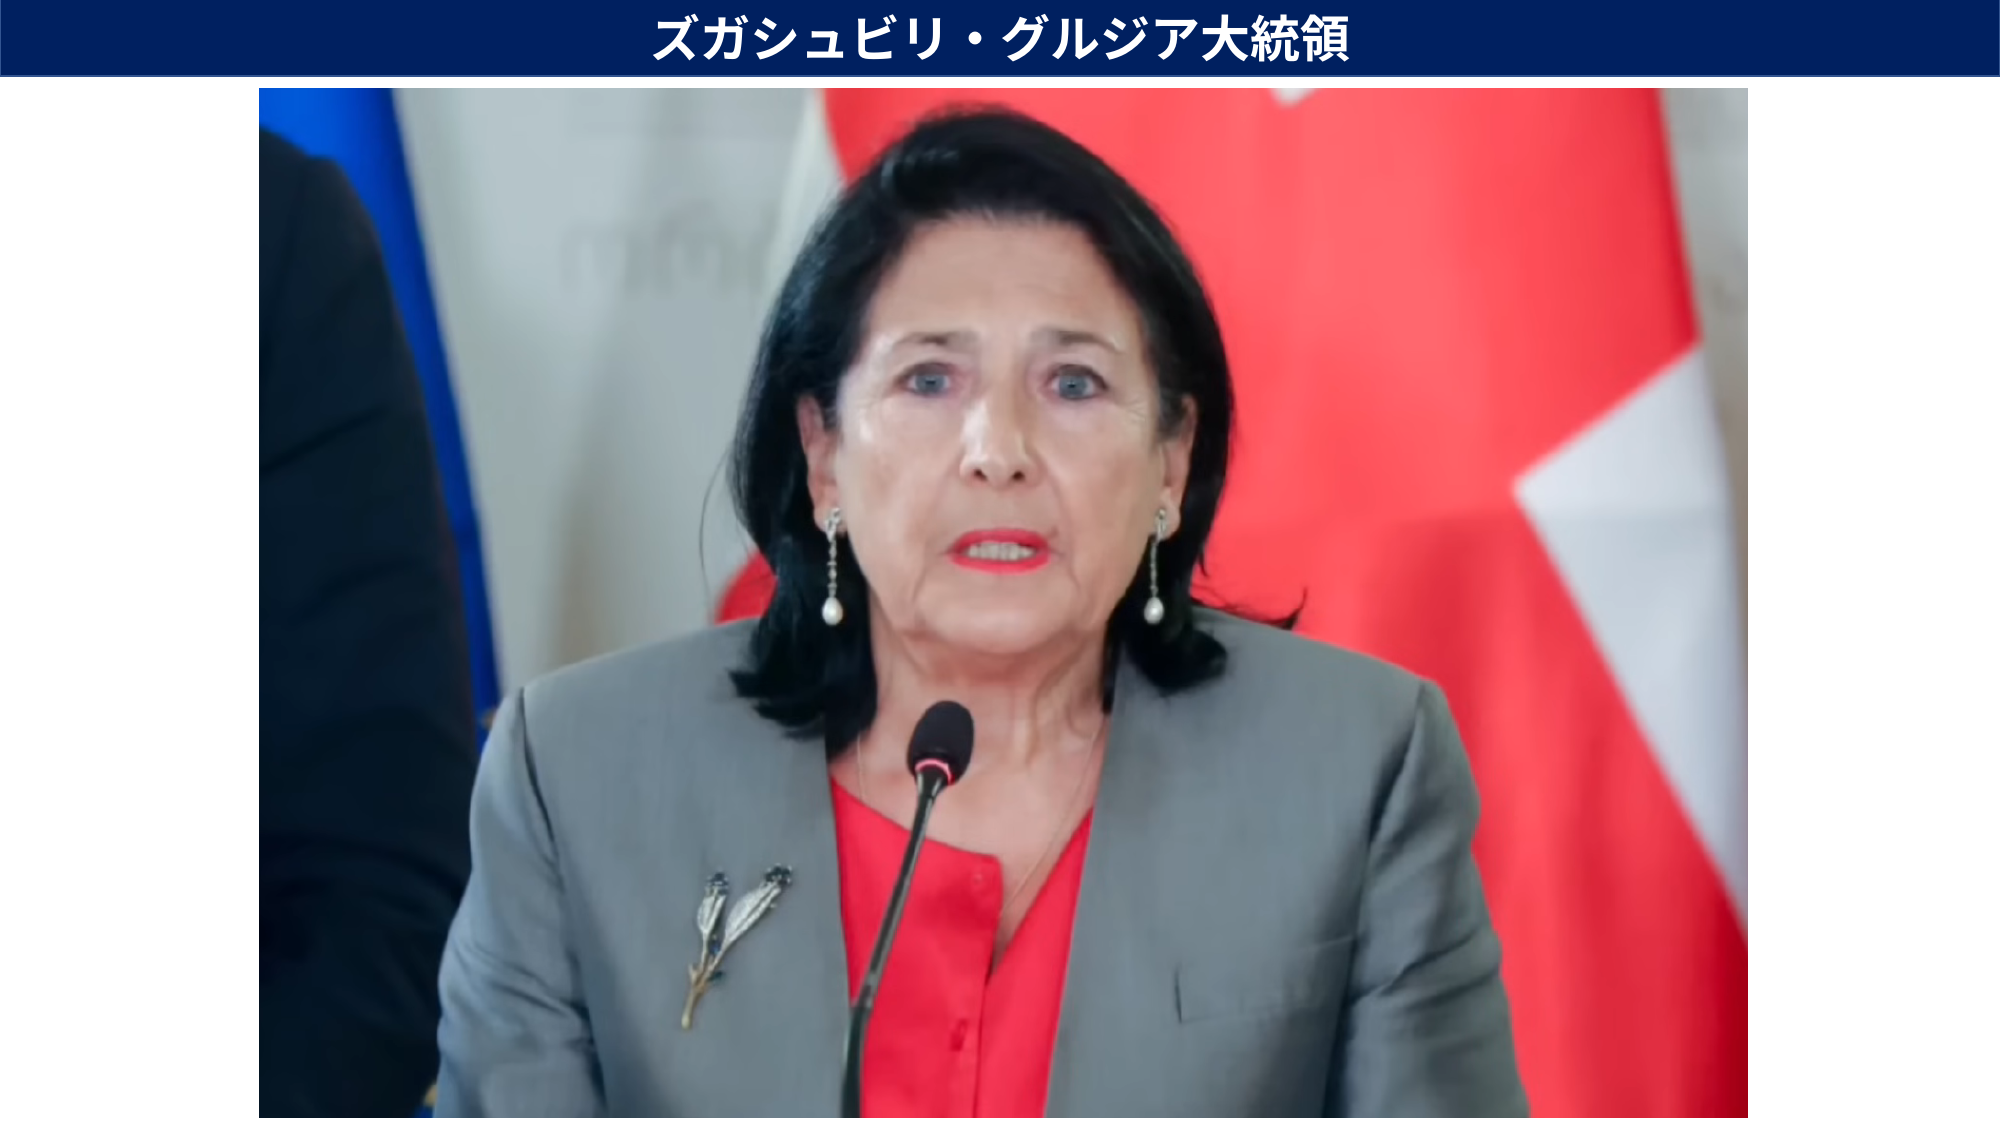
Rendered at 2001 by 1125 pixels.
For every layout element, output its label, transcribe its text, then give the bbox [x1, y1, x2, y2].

picture [259, 88, 1748, 1118]
text_box ズガシュビリ・グルジア大統領 [0, 0, 2000, 77]
